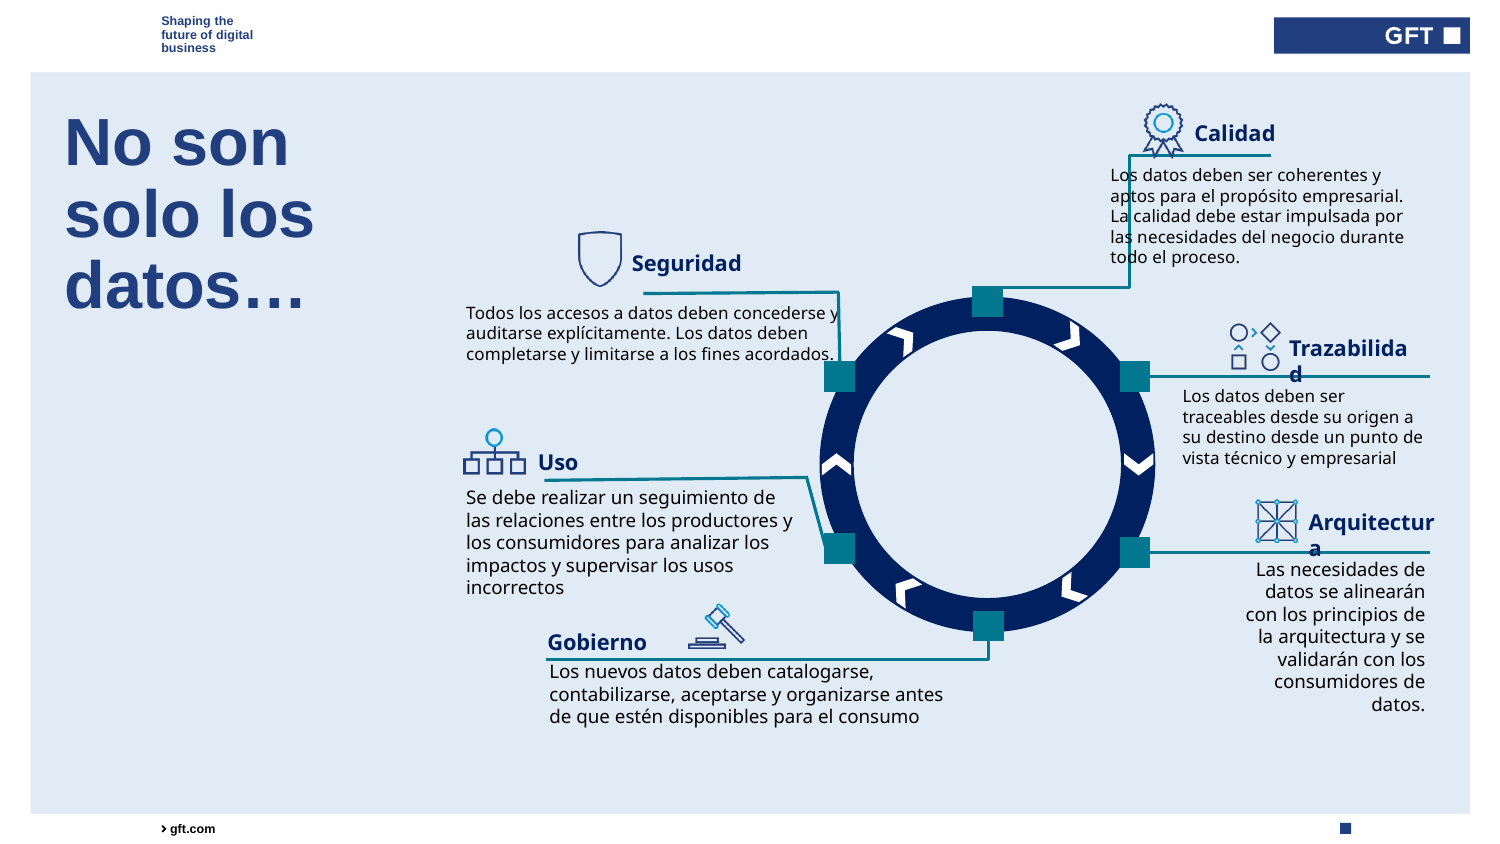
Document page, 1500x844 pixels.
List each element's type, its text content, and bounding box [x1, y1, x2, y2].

text_box [823, 297, 1121, 462]
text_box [463, 428, 854, 608]
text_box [536, 603, 1003, 760]
title No son solo los datos… [64, 107, 936, 326]
text_box [854, 467, 1156, 632]
text_box [886, 327, 914, 358]
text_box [1121, 322, 1432, 472]
text_box [895, 578, 923, 603]
text_box [1053, 320, 1080, 351]
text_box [973, 103, 1429, 316]
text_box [1121, 499, 1451, 644]
text_box [1134, 472, 1144, 476]
text_box [1061, 571, 1089, 603]
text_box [466, 231, 854, 394]
